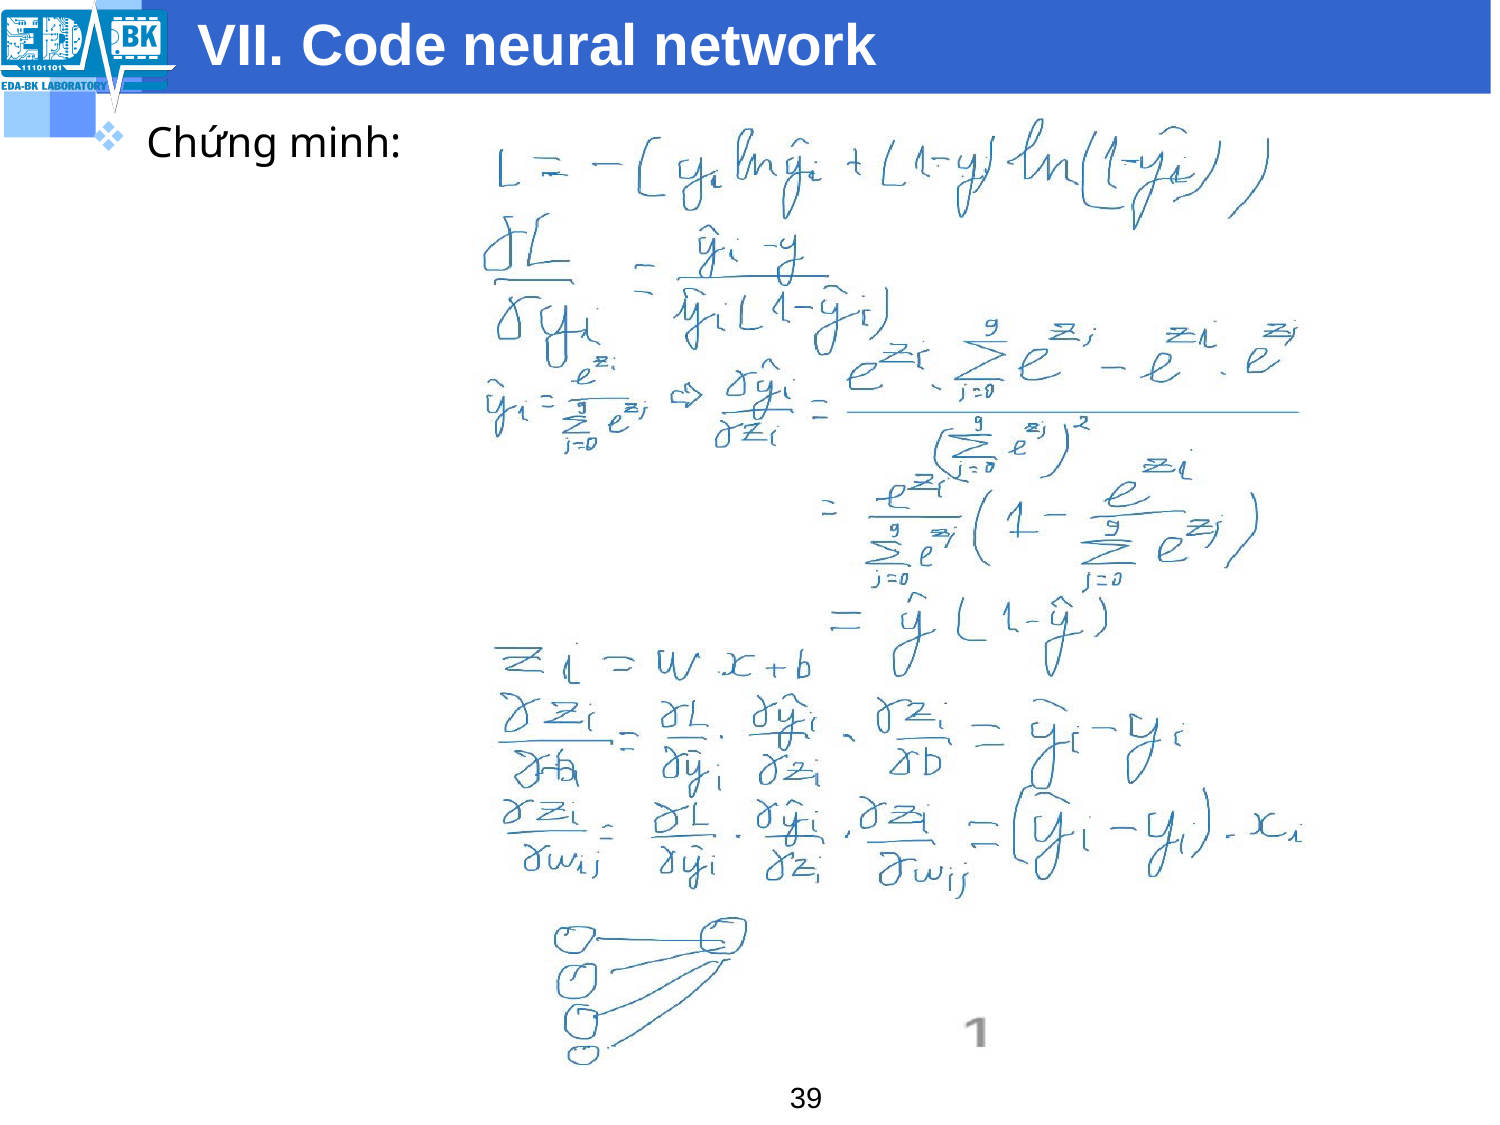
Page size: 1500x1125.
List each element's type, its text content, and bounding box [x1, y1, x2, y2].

list Chứng minh: [75, 108, 1425, 1063]
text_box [564, 638, 625, 724]
picture [0, 0, 177, 120]
picture [455, 111, 1411, 1068]
slide_number 39 [487, 1076, 838, 1125]
title VII. Code neural network [182, 10, 1396, 74]
